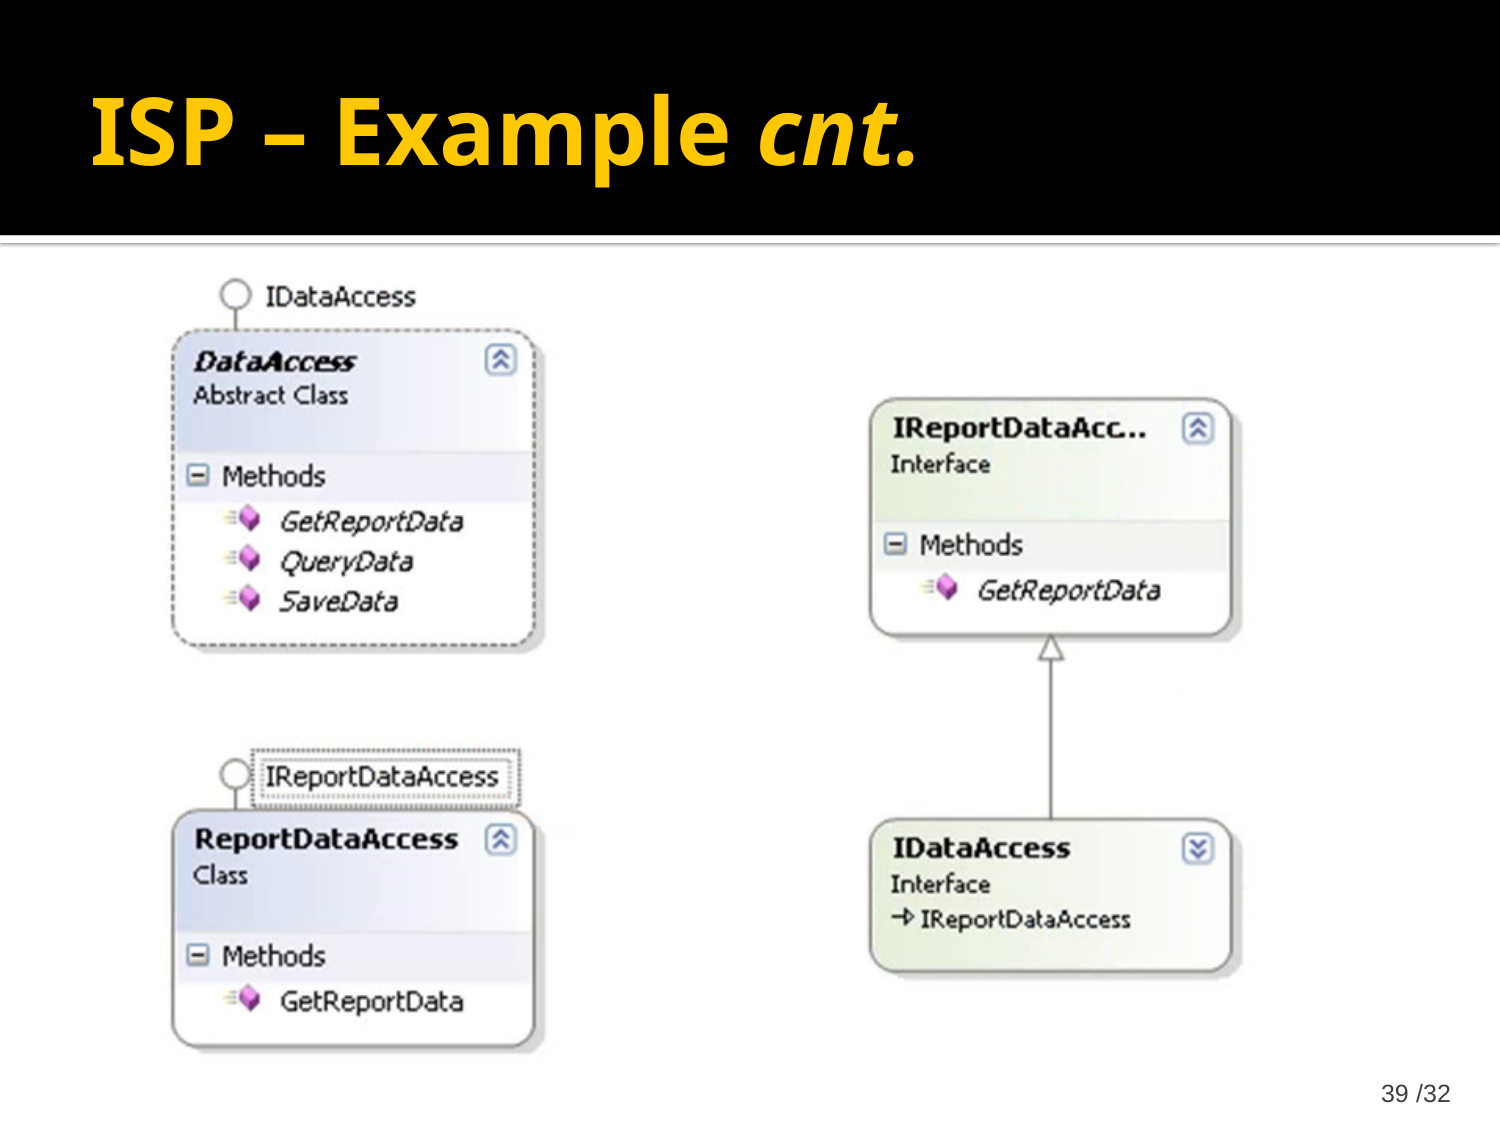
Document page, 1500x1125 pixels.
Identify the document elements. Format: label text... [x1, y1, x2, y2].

picture [135, 267, 574, 1080]
slide_number 32/ 39 [1345, 1062, 1467, 1108]
picture [832, 373, 1258, 991]
title ISP – Example cnt. [75, 25, 1425, 231]
